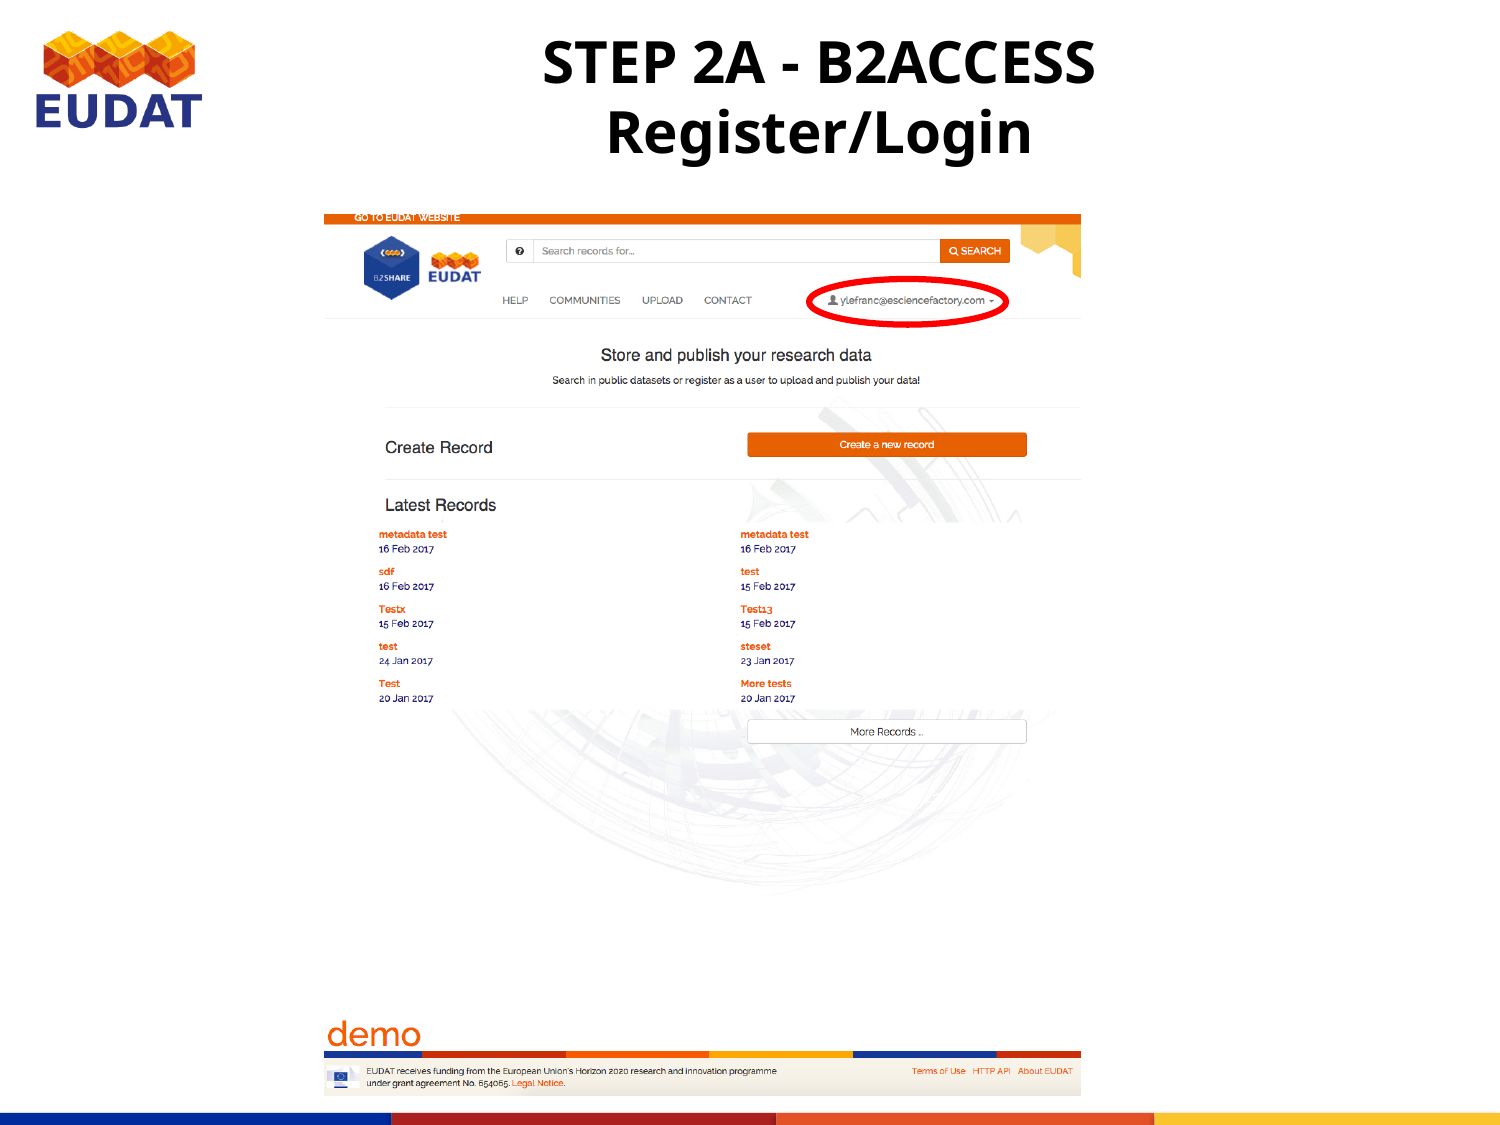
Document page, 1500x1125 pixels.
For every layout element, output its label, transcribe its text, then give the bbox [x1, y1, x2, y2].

picture [8, 0, 210, 161]
picture [324, 214, 1081, 1097]
text_box STEP 2A - B2ACCESS Register/Login [213, 18, 1427, 161]
